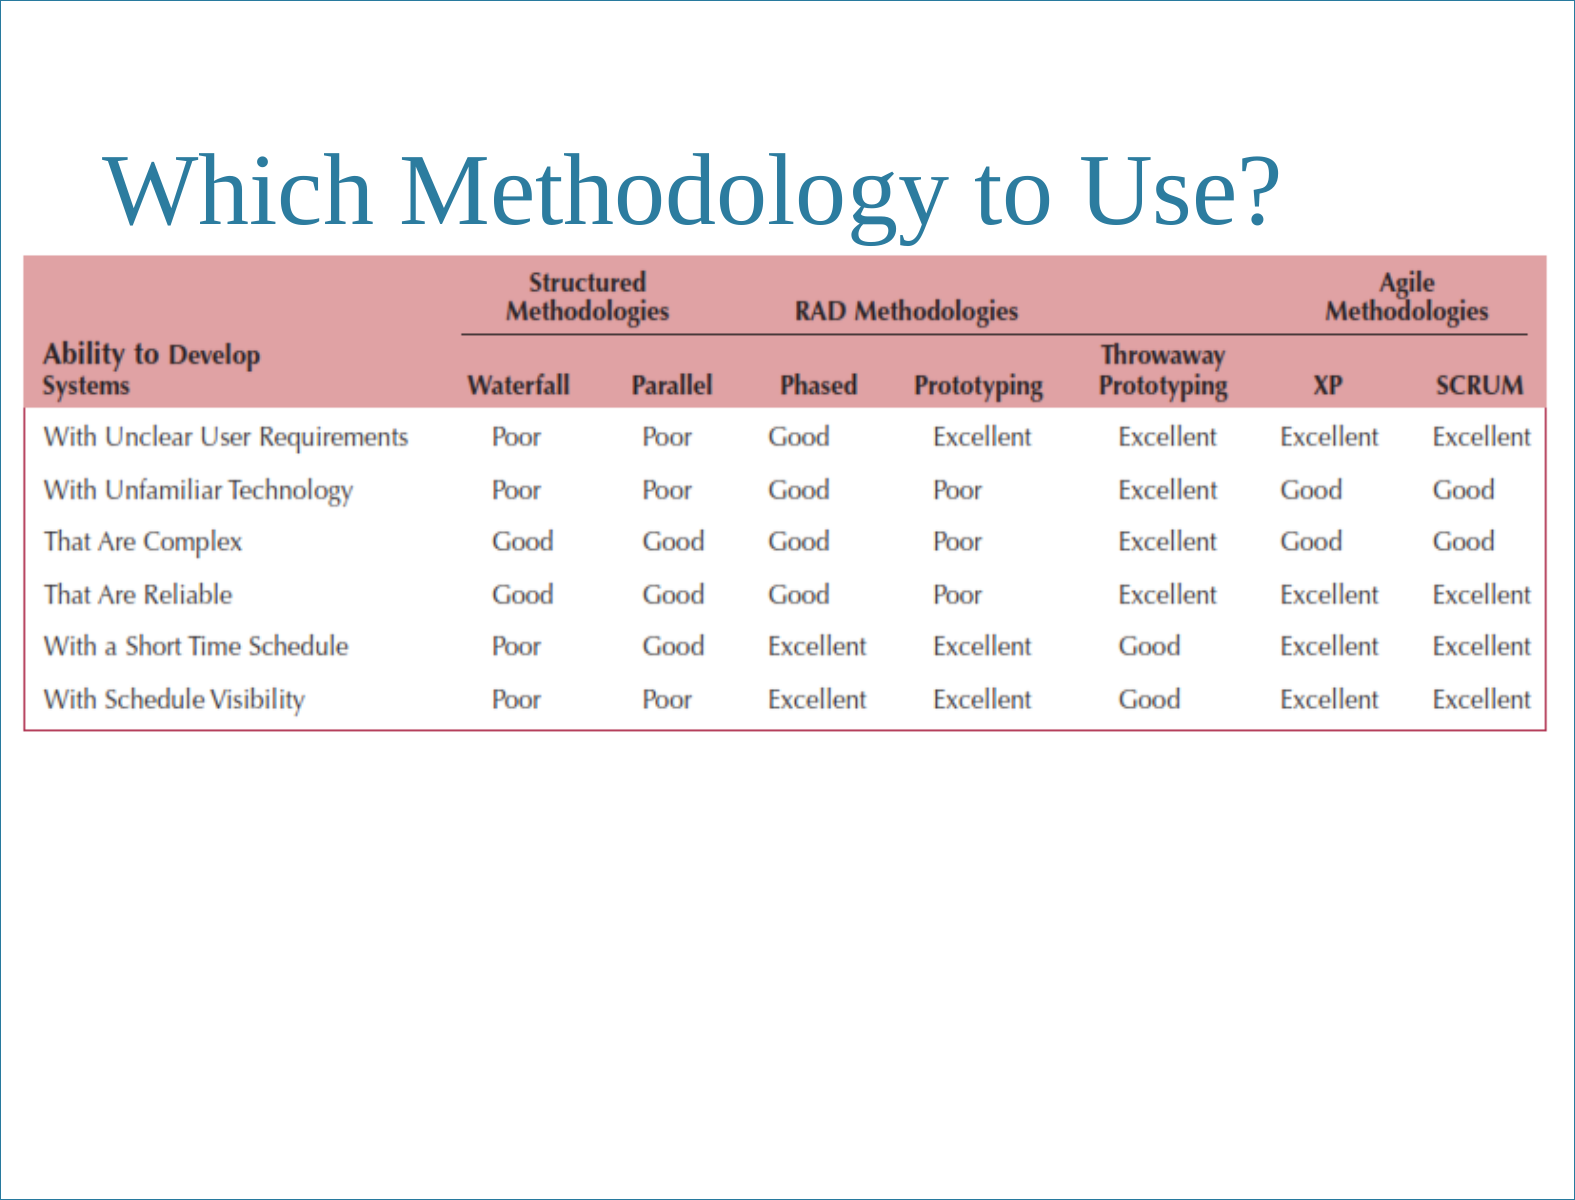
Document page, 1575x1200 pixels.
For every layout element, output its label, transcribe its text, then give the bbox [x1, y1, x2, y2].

title Which Methodology to Use? [0, 19, 1386, 253]
picture [17, 249, 1558, 738]
